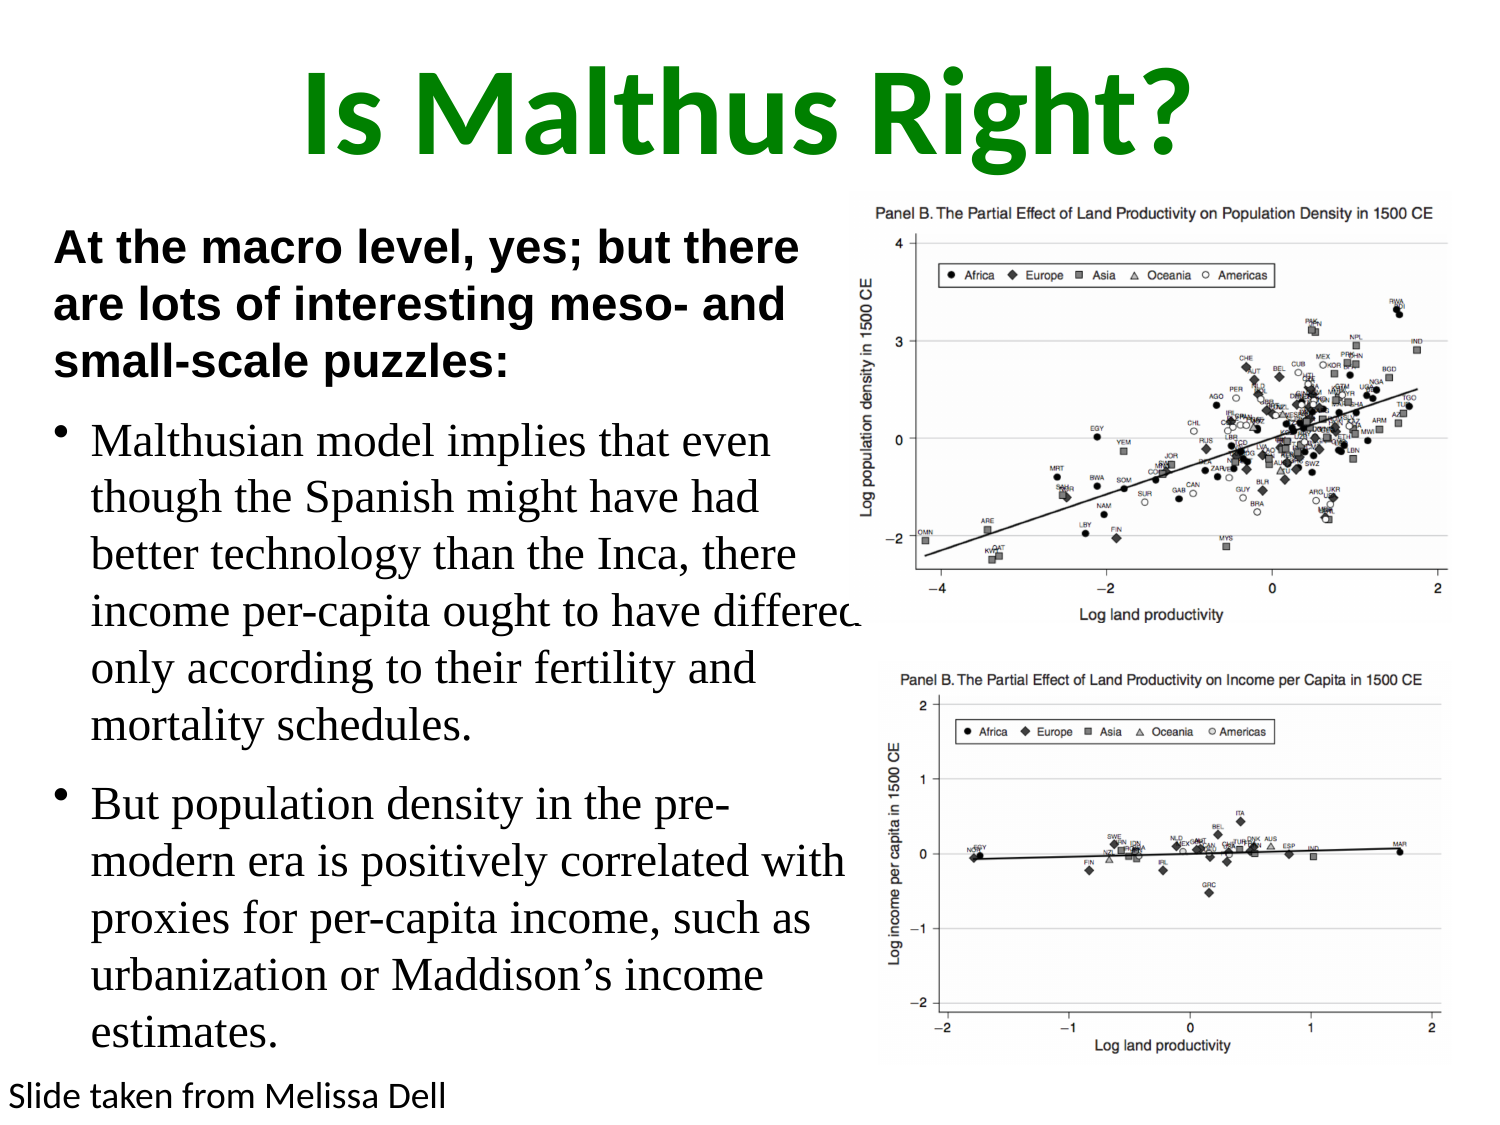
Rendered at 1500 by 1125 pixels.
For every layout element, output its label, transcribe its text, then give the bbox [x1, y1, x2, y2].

list At the macro level, yes; but there are lots of interesting meso- and small-scale puzzles: Malthusian model implies that even though the Spanish might have had better technology than the Inca, there income per-capita ought to have differed only according to their fertility and mortality schedules. But population density in the pre-modern era is positively correlated with proxies for per-capita income, such as urbanization or Maddison’s income estimates. [44, 207, 879, 1065]
title Is Malthus Right? [44, 0, 1453, 207]
picture [849, 191, 1453, 624]
picture [877, 660, 1453, 1065]
text_box Slide taken from Melissa Dell [0, 1064, 455, 1124]
